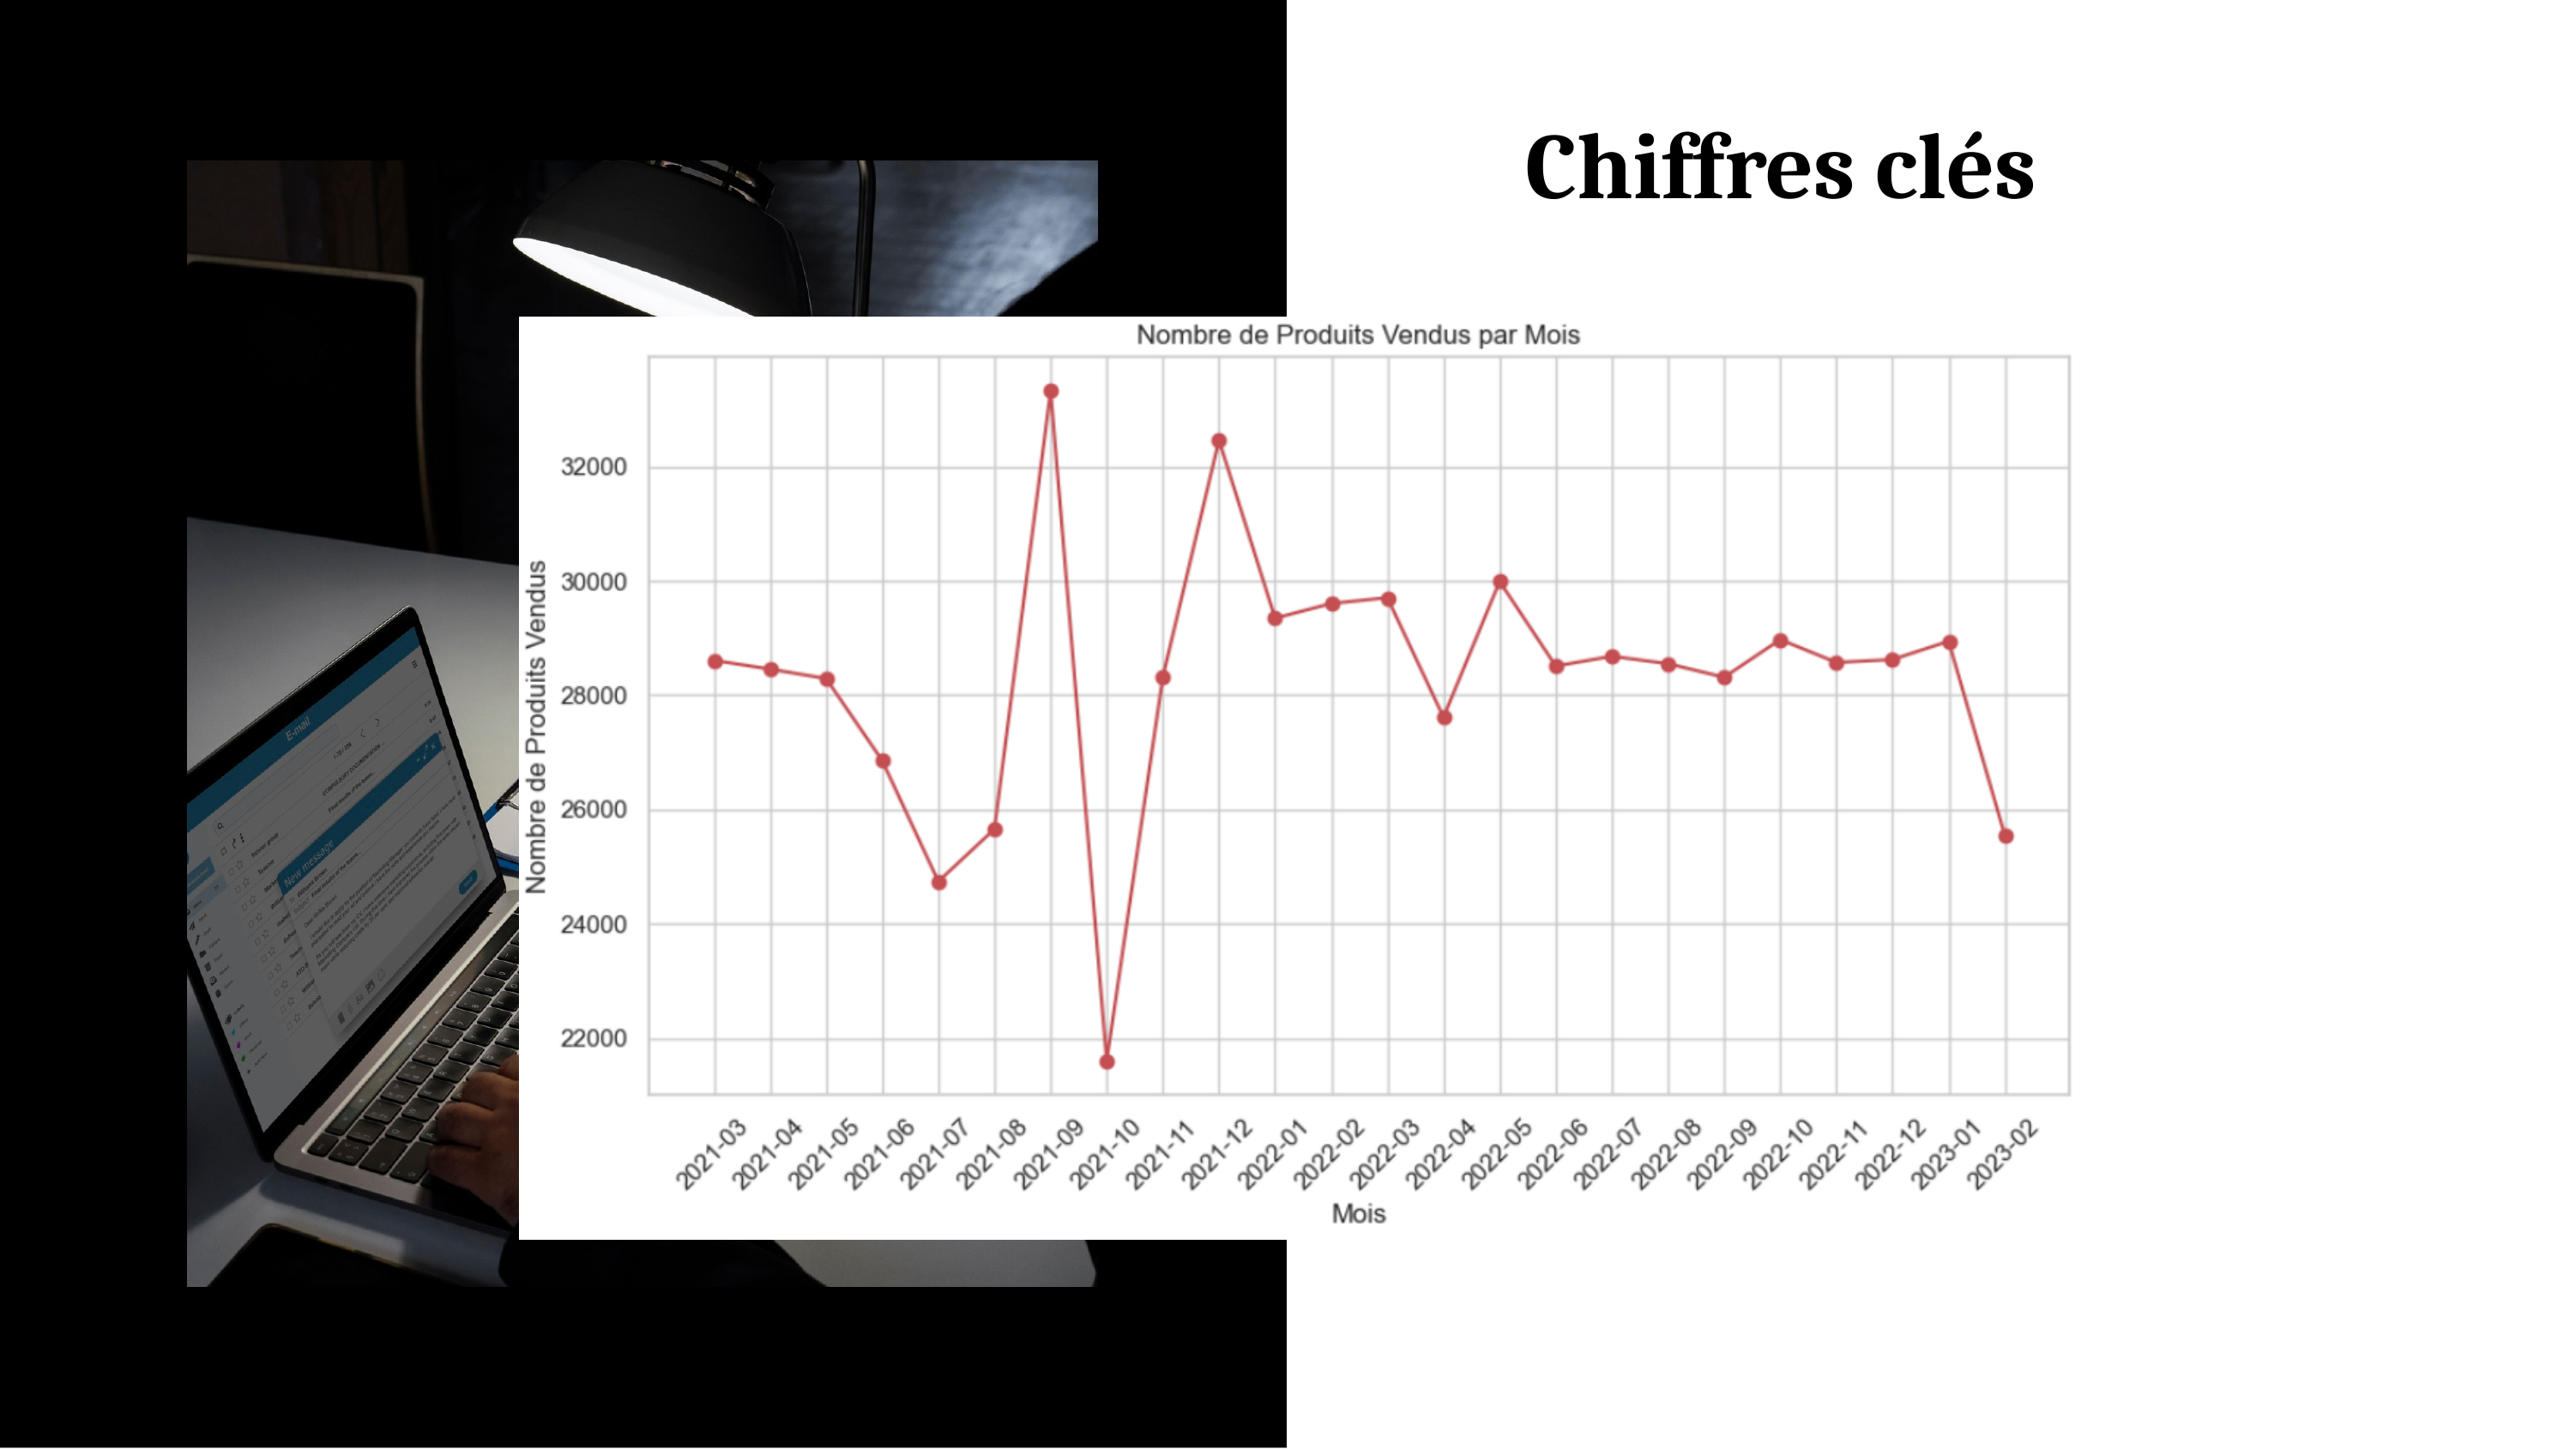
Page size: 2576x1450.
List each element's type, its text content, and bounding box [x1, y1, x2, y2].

title Chiffres clés [1523, 102, 2404, 347]
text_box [0, 0, 1288, 1448]
picture [519, 317, 2153, 1240]
